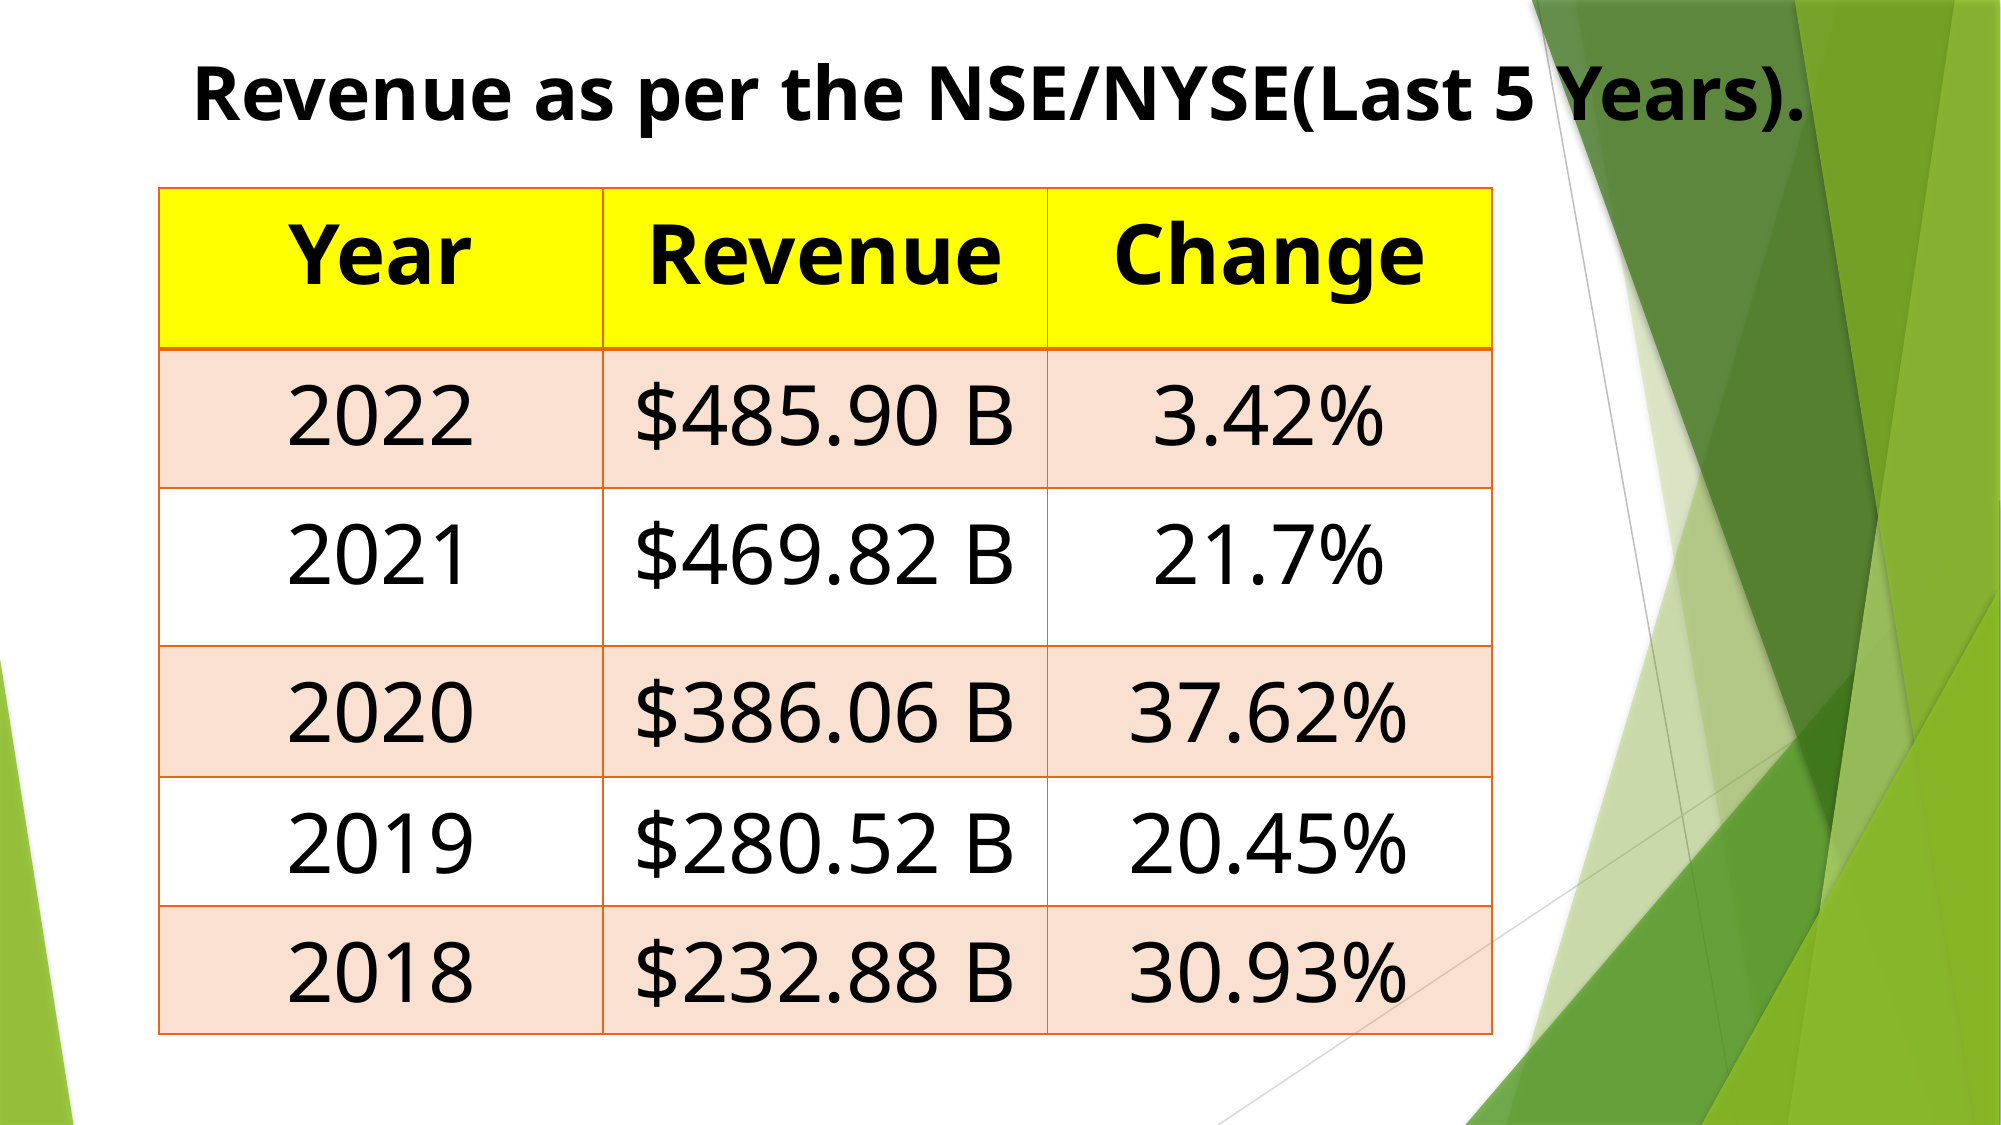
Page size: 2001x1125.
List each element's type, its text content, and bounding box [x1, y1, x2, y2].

table_cell 21.7% [1048, 489, 1491, 645]
table_cell $232.88 B [604, 907, 1047, 1033]
table_cell 2021 [160, 489, 602, 645]
table_cell 2022 [160, 351, 602, 487]
table_cell $386.06 B [604, 647, 1047, 776]
table_header Change [1048, 189, 1491, 347]
table_cell $469.82 B [604, 489, 1047, 645]
table_cell $485.90 B [604, 351, 1047, 487]
table_cell 3.42% [1048, 351, 1491, 487]
table_cell 2019 [160, 778, 602, 905]
table_cell $280.52 B [604, 778, 1047, 905]
table_cell 2018 [160, 907, 602, 1033]
table_header Year [160, 189, 602, 347]
table_cell 30.93% [1048, 907, 1491, 1033]
table_header Revenue [604, 189, 1047, 347]
table_cell 20.45% [1048, 778, 1491, 905]
table_cell 37.62% [1048, 647, 1491, 776]
text_box Revenue as per the NSE/NYSE(Last 5 Years). [0, 38, 2000, 189]
table_cell 2020 [160, 647, 602, 776]
